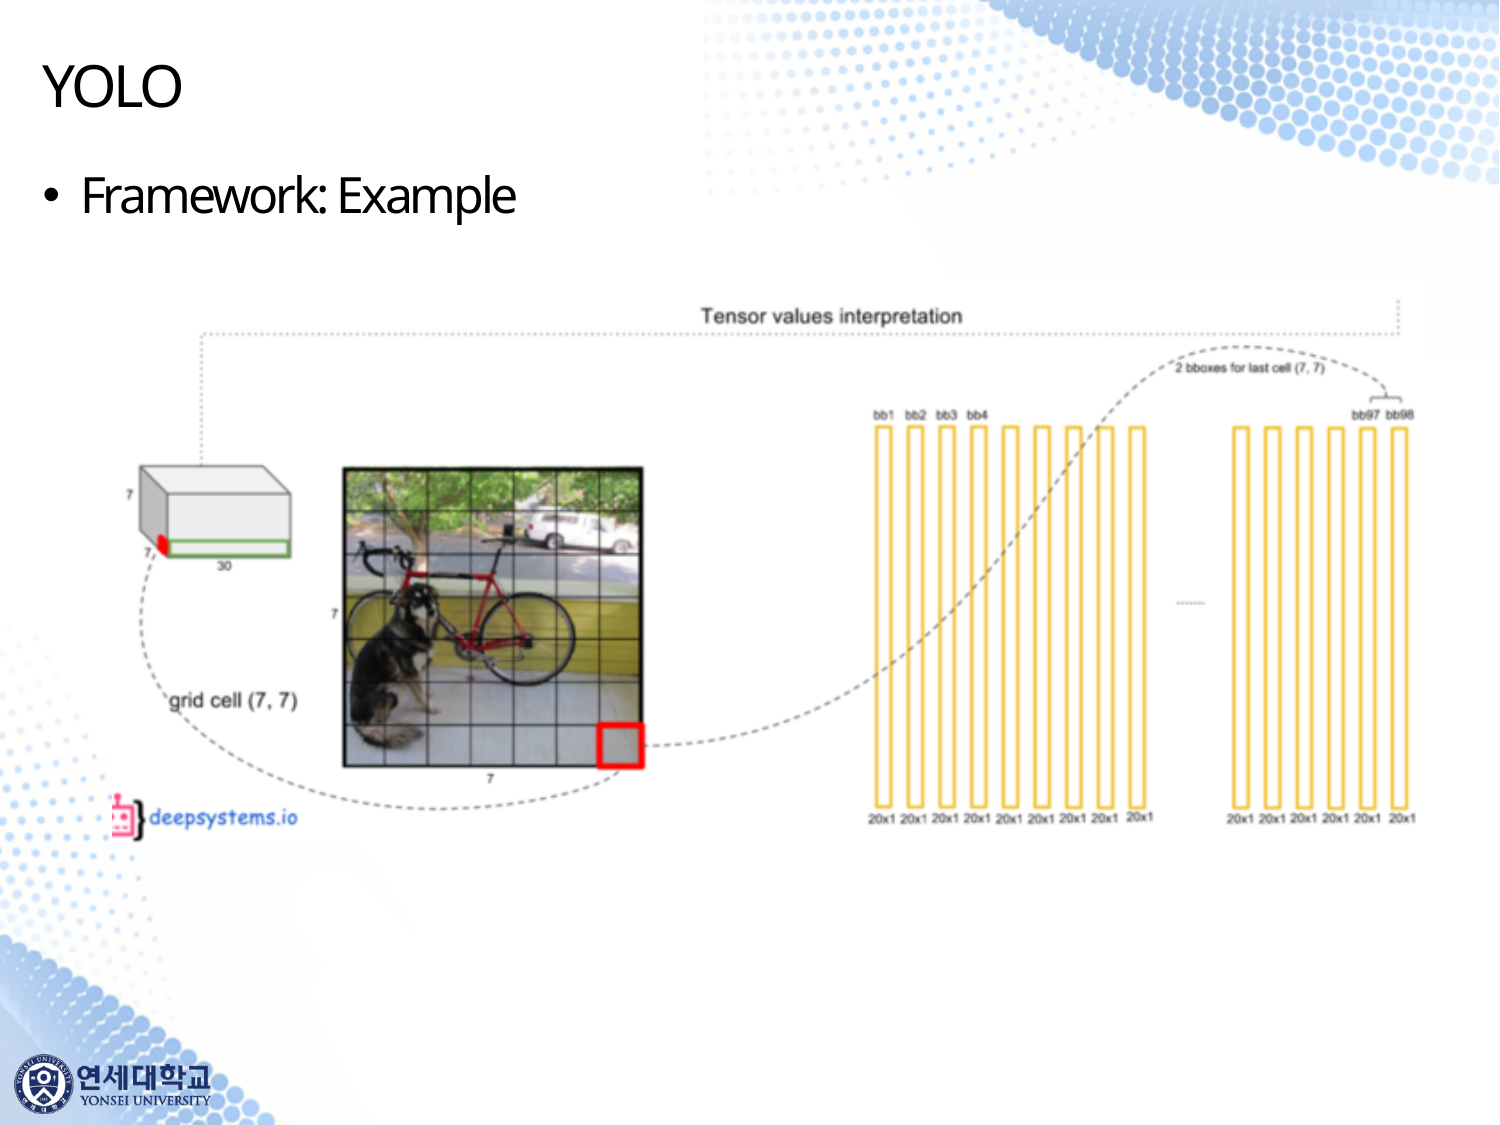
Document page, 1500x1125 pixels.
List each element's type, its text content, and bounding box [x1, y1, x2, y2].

title YOLO [34, 34, 1463, 142]
picture [0, 0, 1499, 1125]
list Framework: Example [34, 161, 1463, 1034]
